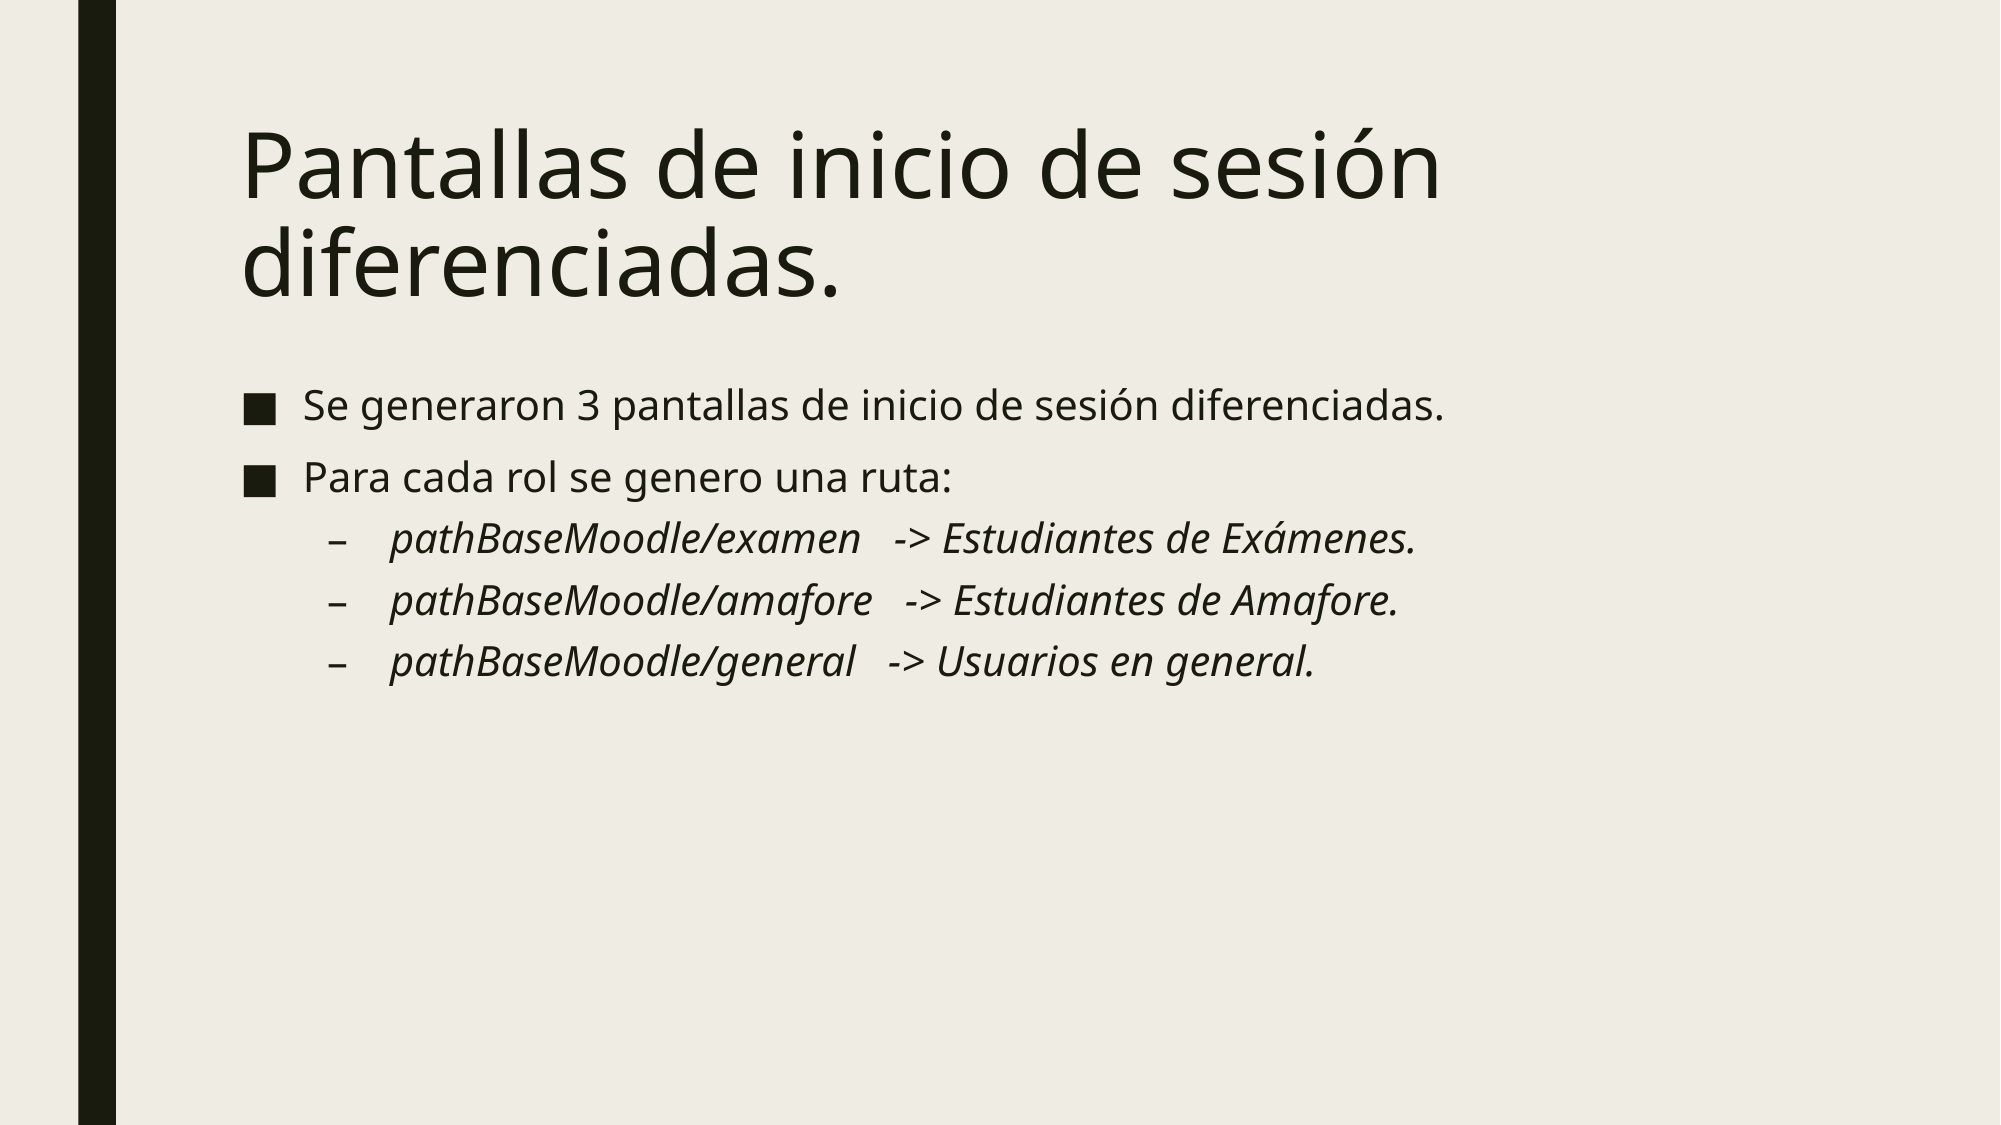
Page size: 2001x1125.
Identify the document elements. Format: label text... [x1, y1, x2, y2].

list Se generaron 3 pantallas de inicio de sesión diferenciadas. Para cada rol se genero una ruta: pathBaseMoodle/examen -> Estudiantes de Exámenes. pathBaseMoodle/amafore -> Estudiantes de Amafore. pathBaseMoodle/general -> Usuarios en general. [225, 375, 1800, 963]
title Pantallas de inicio de sesión diferenciadas. [225, 112, 1800, 357]
